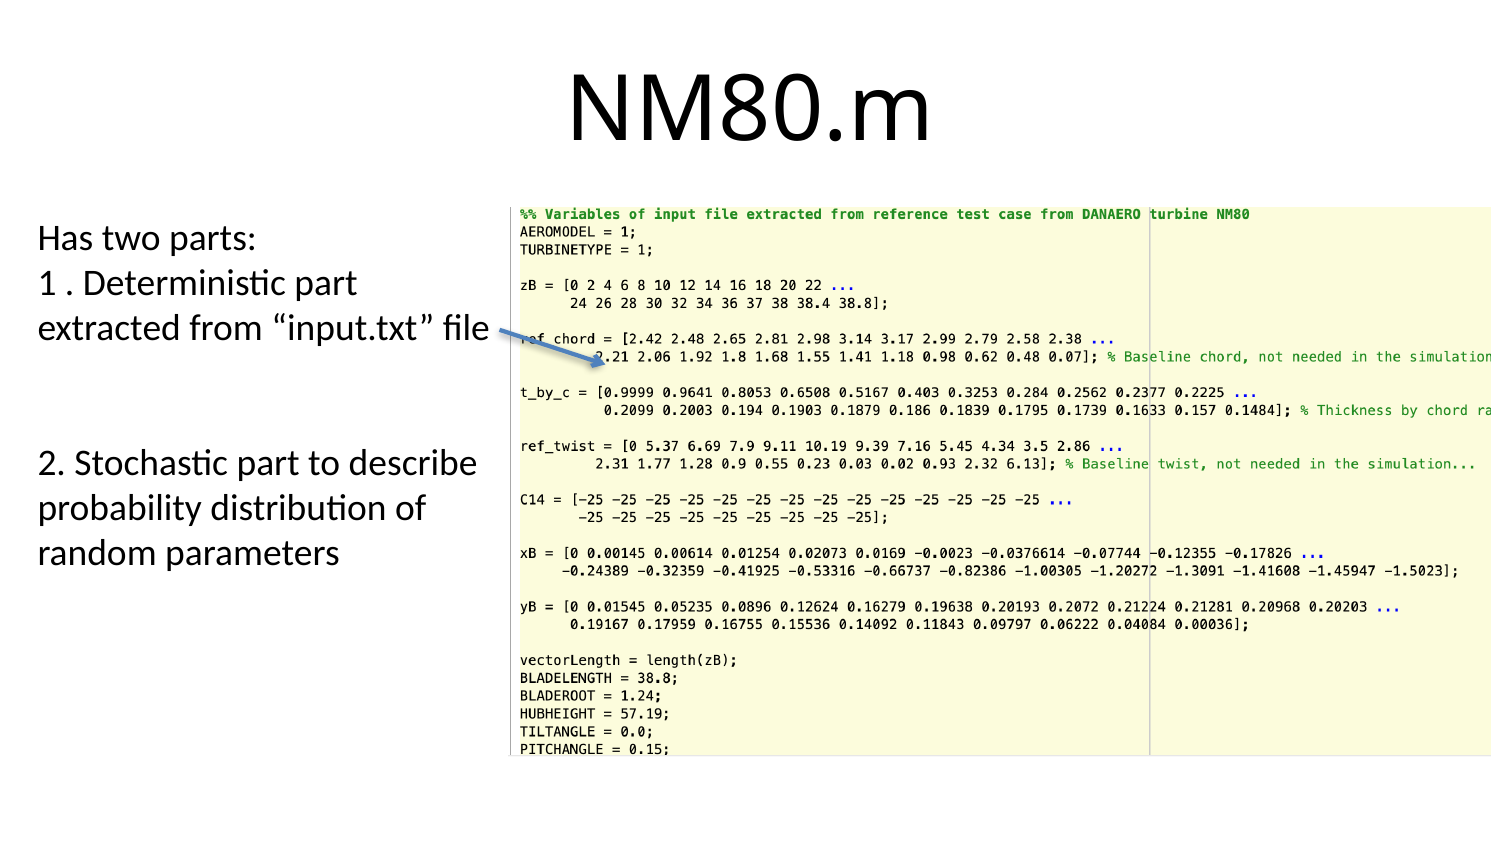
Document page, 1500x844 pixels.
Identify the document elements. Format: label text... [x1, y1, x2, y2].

title NM80.m [75, 33, 1425, 175]
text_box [499, 329, 606, 365]
picture [507, 207, 1492, 758]
text_box Has two parts: 1 . Deterministic part extracted from “input.txt” file 2. Stochastic part to describe probability distribution of random parameters [22, 205, 506, 581]
